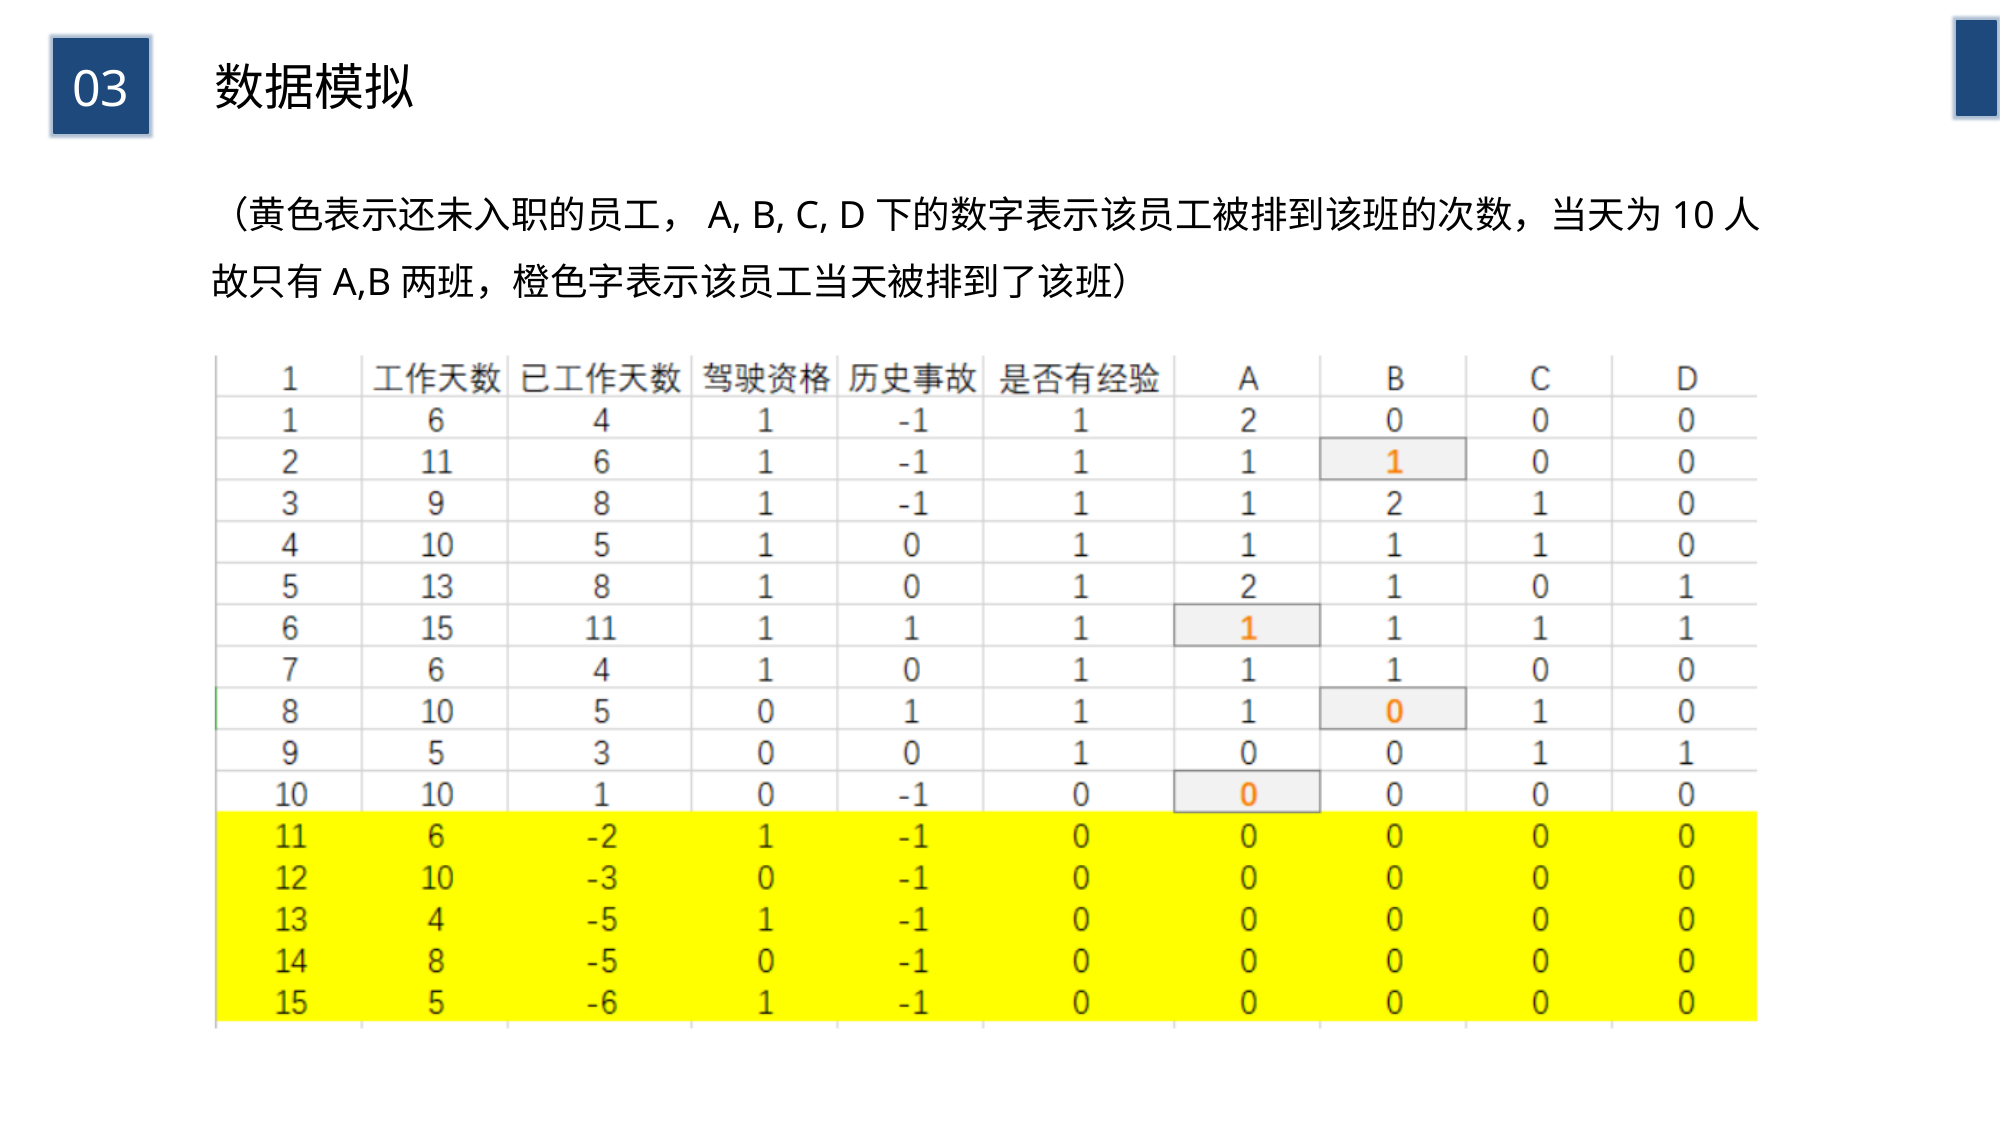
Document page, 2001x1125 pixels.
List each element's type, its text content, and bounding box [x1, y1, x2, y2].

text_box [45, 20, 1997, 134]
text_box （黄色表示还未入职的员工，A, B, C, D下的数字表示该员工被排到该班的次数，当天为10人故只有A,B两班，橙色字表示该员工当天被排到了该班） [196, 160, 1781, 311]
picture [208, 337, 1763, 1030]
